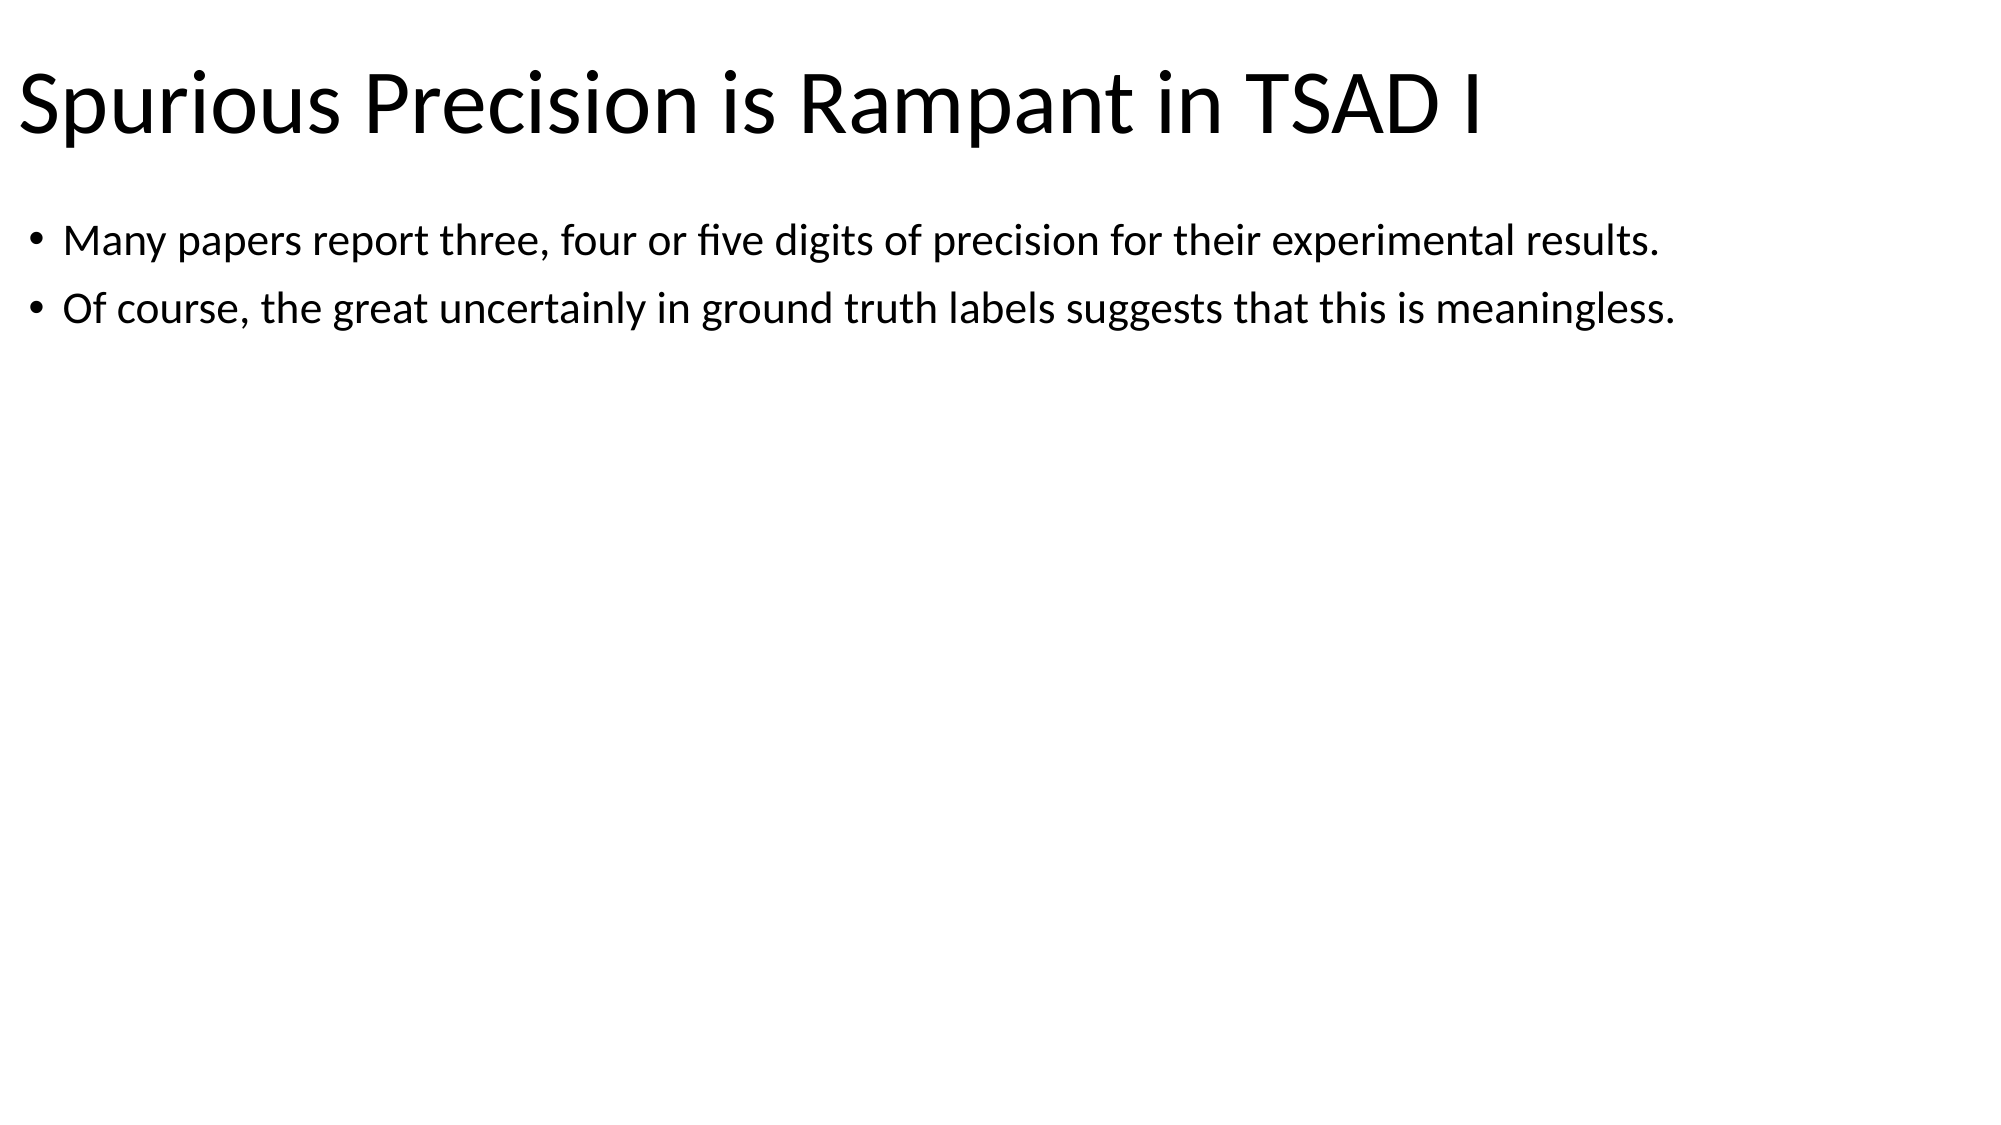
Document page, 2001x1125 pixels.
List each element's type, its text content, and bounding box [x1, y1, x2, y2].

list Many papers report three, four or five digits of precision for their experimental results. Of course, the great uncertainly in ground truth labels suggests that this is meaningless. However, even if we assumed that we had perfect ground truth labels, much of the precision claimed would still be wrong. Consider the below, this once-a-hour sampled sensor was broken from midnight to midnight on Xmas day. [13, 208, 1967, 578]
title Spurious Precision is Rampant in TSAD I [3, 0, 1984, 208]
